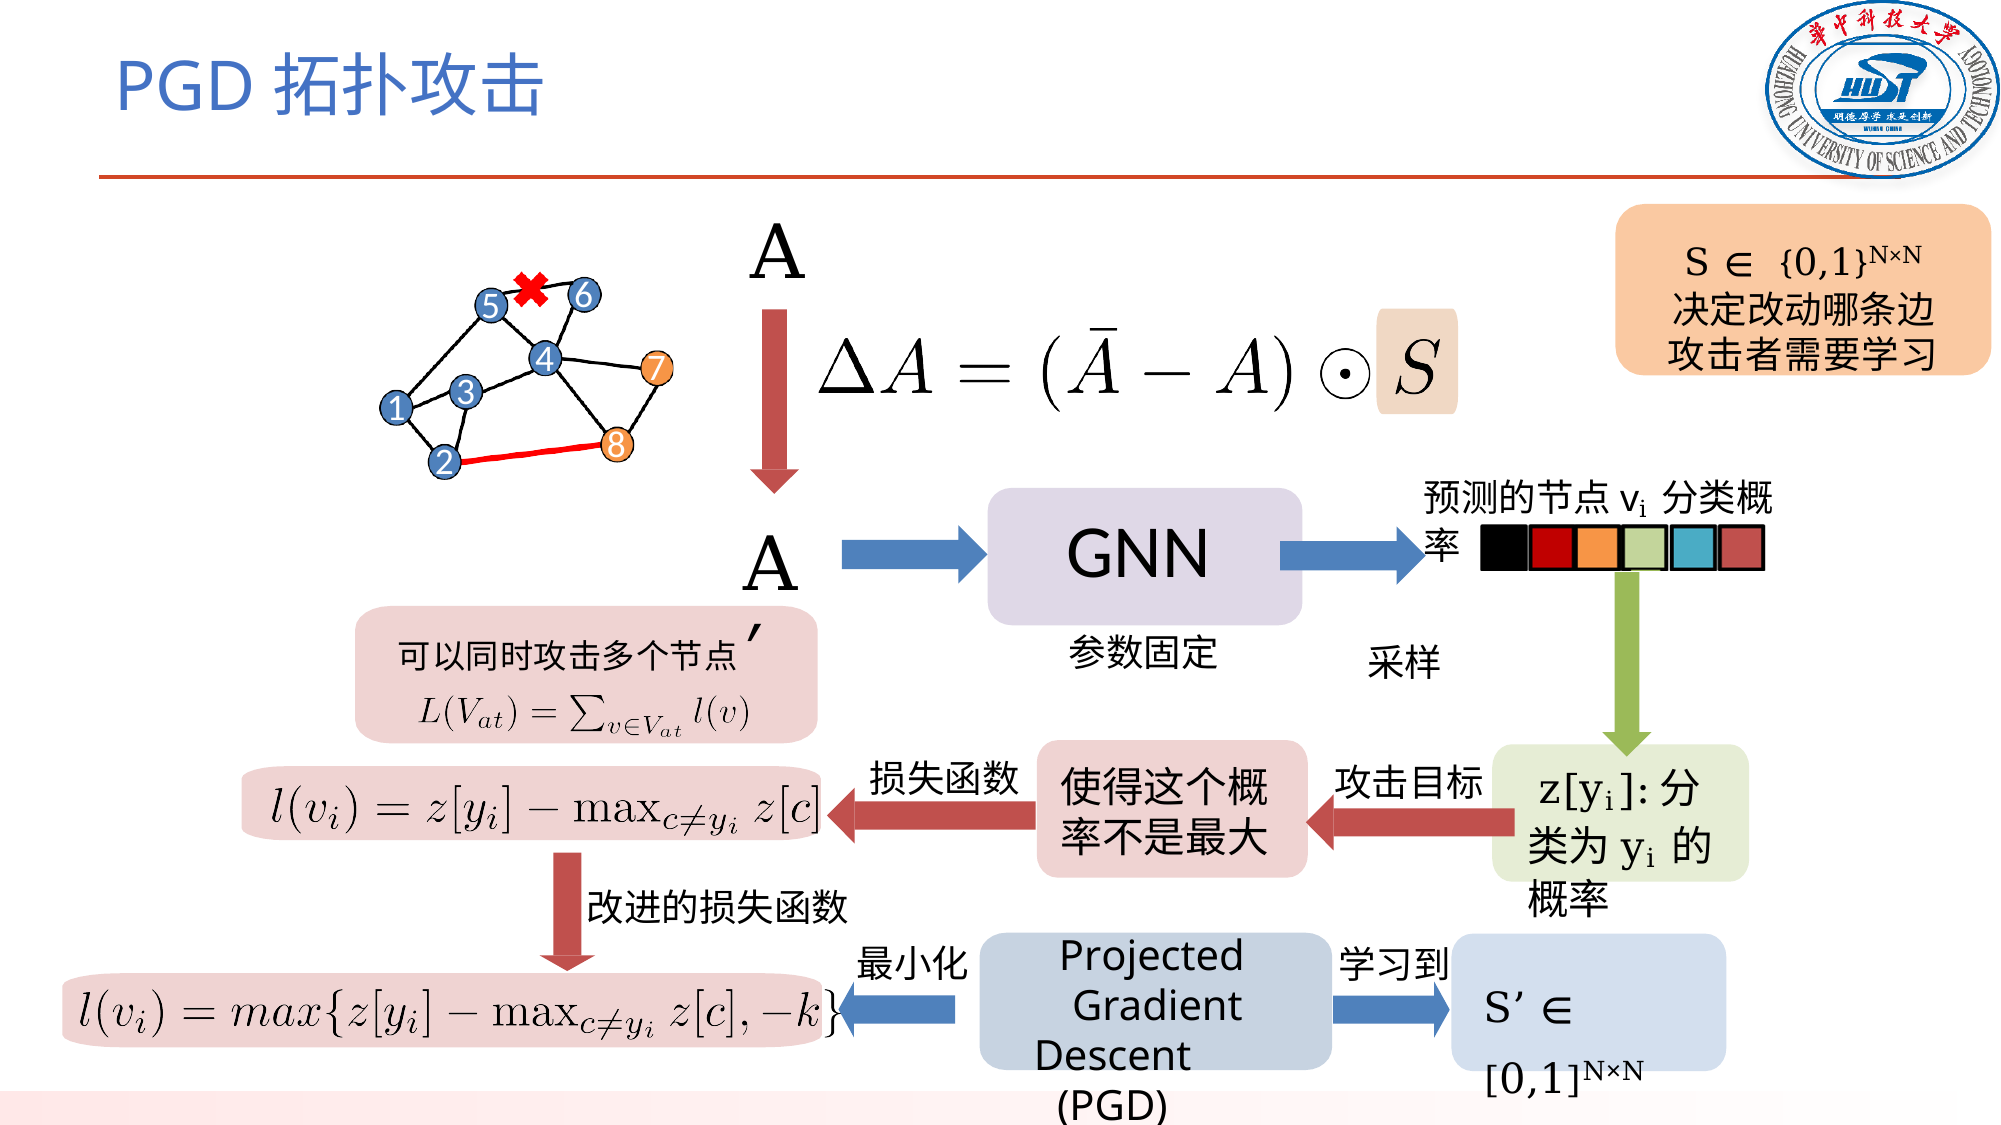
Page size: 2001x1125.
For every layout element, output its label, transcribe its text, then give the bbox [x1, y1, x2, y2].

text_box 采样 [1365, 638, 1445, 684]
text_box S’ ∈ [0,1]N×N [1481, 980, 1718, 1106]
text_box 预测的节点vi分类概率 [1421, 471, 1795, 568]
text_box [355, 605, 818, 744]
text_box A′ [741, 515, 813, 696]
text_box S ∈ {0,1}N×N 决定改动哪条边 攻击者需要学习 [1646, 218, 1961, 377]
text_box [1305, 794, 1515, 851]
picture [418, 695, 748, 738]
text_box [841, 525, 988, 584]
text_box 1 [384, 383, 408, 429]
text_box 损失函数 [867, 755, 1022, 801]
text_box [241, 766, 821, 841]
text_box 2 [432, 437, 456, 483]
text_box 8 [604, 419, 629, 465]
text_box [1036, 740, 1308, 878]
picture [1765, 0, 2000, 179]
text_box [539, 852, 596, 972]
text_box z[yi]:分类为yi的概率 [1525, 758, 1732, 924]
text_box [1376, 308, 1459, 415]
text_box 改进的损失函数 [584, 884, 852, 930]
picture [272, 785, 818, 836]
text_box 6 [572, 269, 596, 315]
text_box [62, 973, 822, 1048]
text_box [841, 981, 956, 1038]
text_box Projected Gradient Descent (PGD) [979, 928, 1324, 1125]
text_box [1451, 933, 1727, 1072]
text_box A [748, 203, 801, 294]
text_box 最小化 [854, 940, 972, 986]
text_box [826, 787, 1036, 844]
text_box [1492, 744, 1750, 882]
text_box [379, 271, 674, 480]
text_box [749, 309, 800, 494]
title PGD拓扑攻击 [99, 0, 1825, 177]
text_box [987, 487, 1303, 626]
picture [80, 989, 841, 1040]
text_box 5 [479, 280, 503, 326]
text_box 可以同时攻击多个节点 [378, 635, 741, 676]
text_box 可以同时攻击多个节点 [813, 635, 818, 676]
text_box 4 [533, 333, 557, 379]
picture [818, 328, 1440, 412]
text_box [1615, 203, 1992, 376]
text_box [1333, 981, 1450, 1038]
text_box 3 [453, 366, 478, 413]
text_box 7 [644, 343, 668, 389]
text_box 学习到 [1336, 940, 1453, 986]
text_box GNN 参数固定 [1064, 502, 1221, 674]
picture [1463, 524, 1774, 571]
text_box [1324, 939, 1333, 1064]
text_box 使得这个概率不是最大 [1058, 760, 1271, 861]
text_box [1602, 572, 1652, 757]
text_box [1280, 526, 1426, 585]
text_box 攻击目标 [1332, 758, 1510, 804]
